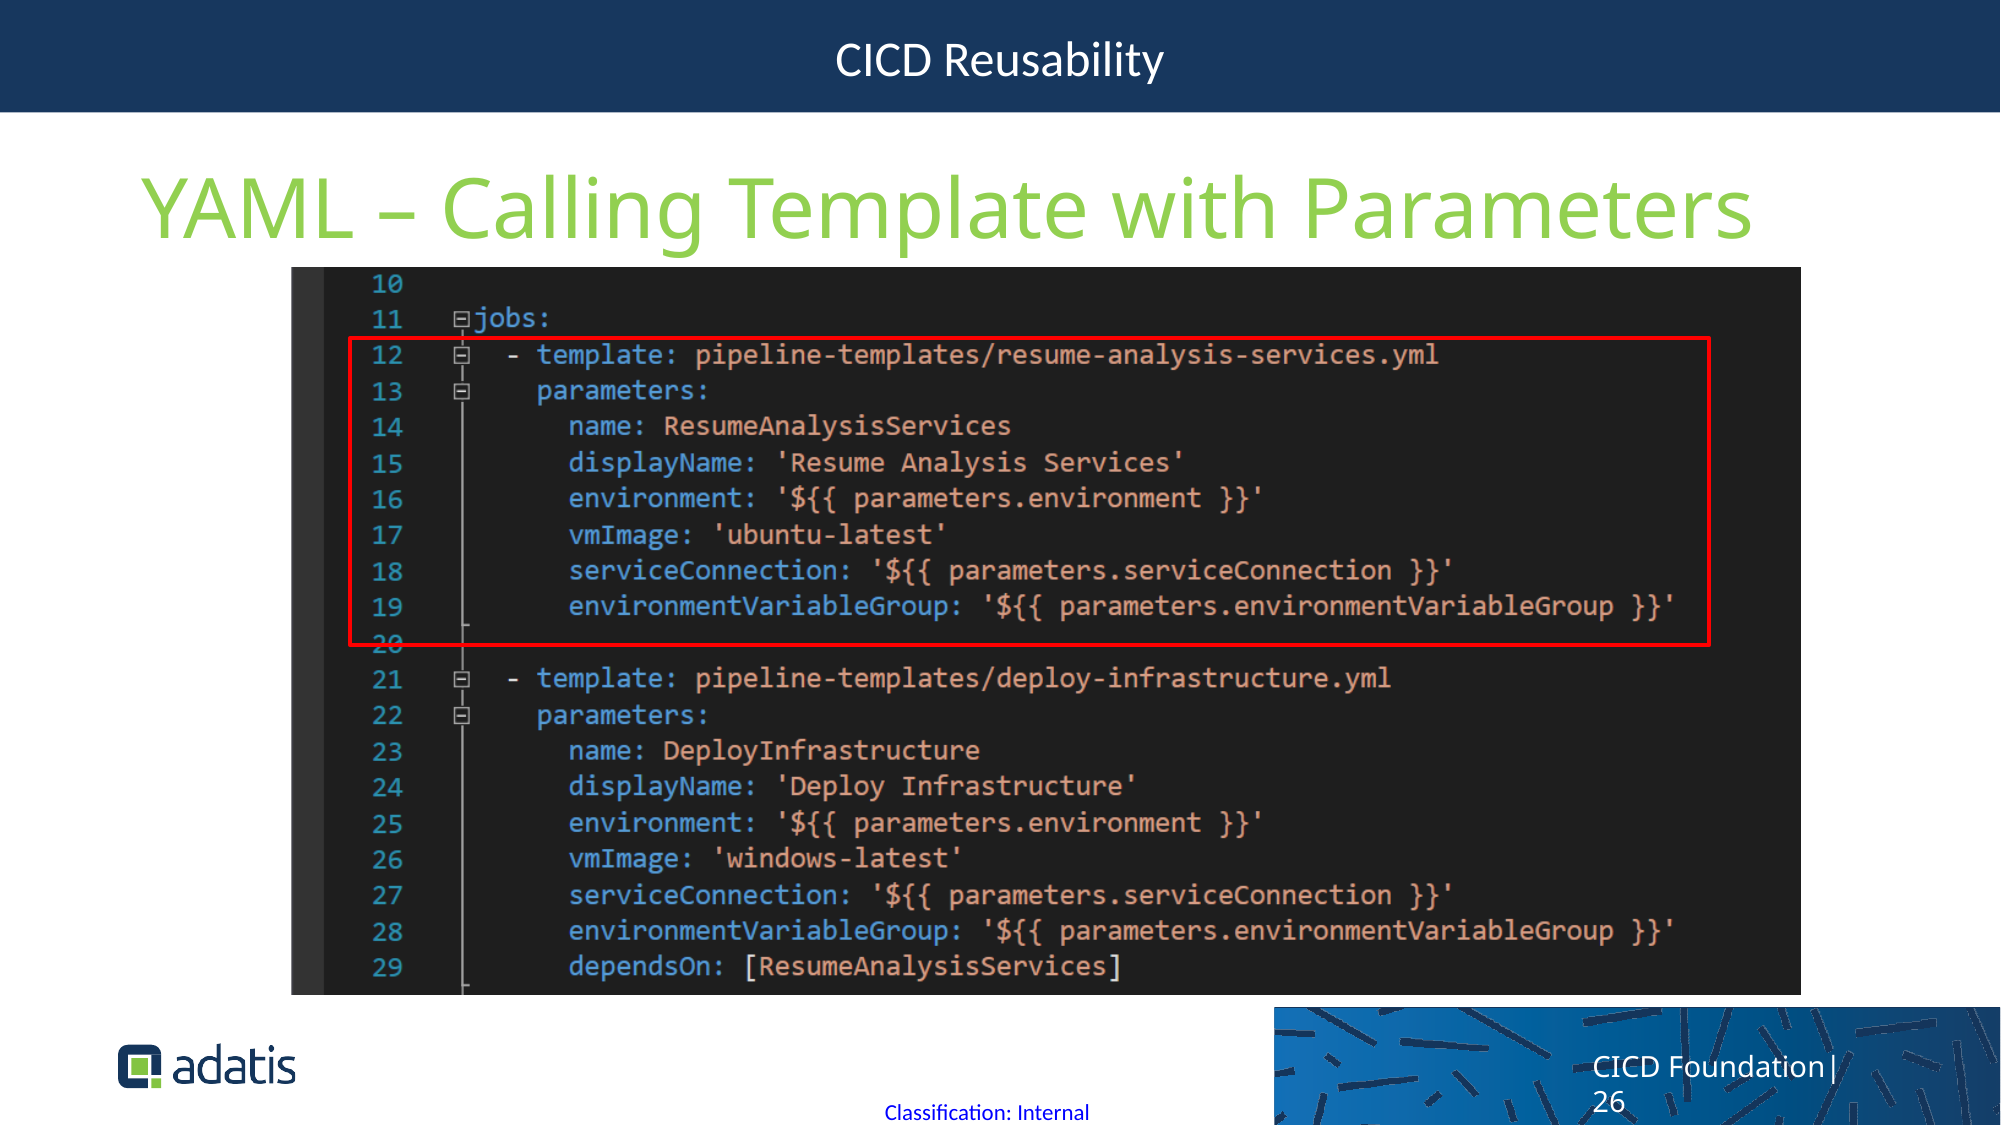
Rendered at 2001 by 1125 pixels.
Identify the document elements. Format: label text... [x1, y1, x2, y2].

slide_number CICD Foundation| 26 [1590, 1047, 1887, 1084]
text_box CICD Reusability [0, 0, 2000, 115]
picture [290, 266, 1802, 995]
picture [173, 1056, 194, 1084]
picture [250, 1045, 296, 1084]
picture [1274, 1008, 2001, 1125]
text_box YAML – Calling Template with Parameters [139, 152, 2000, 255]
picture [224, 1056, 246, 1084]
picture [197, 1043, 221, 1084]
